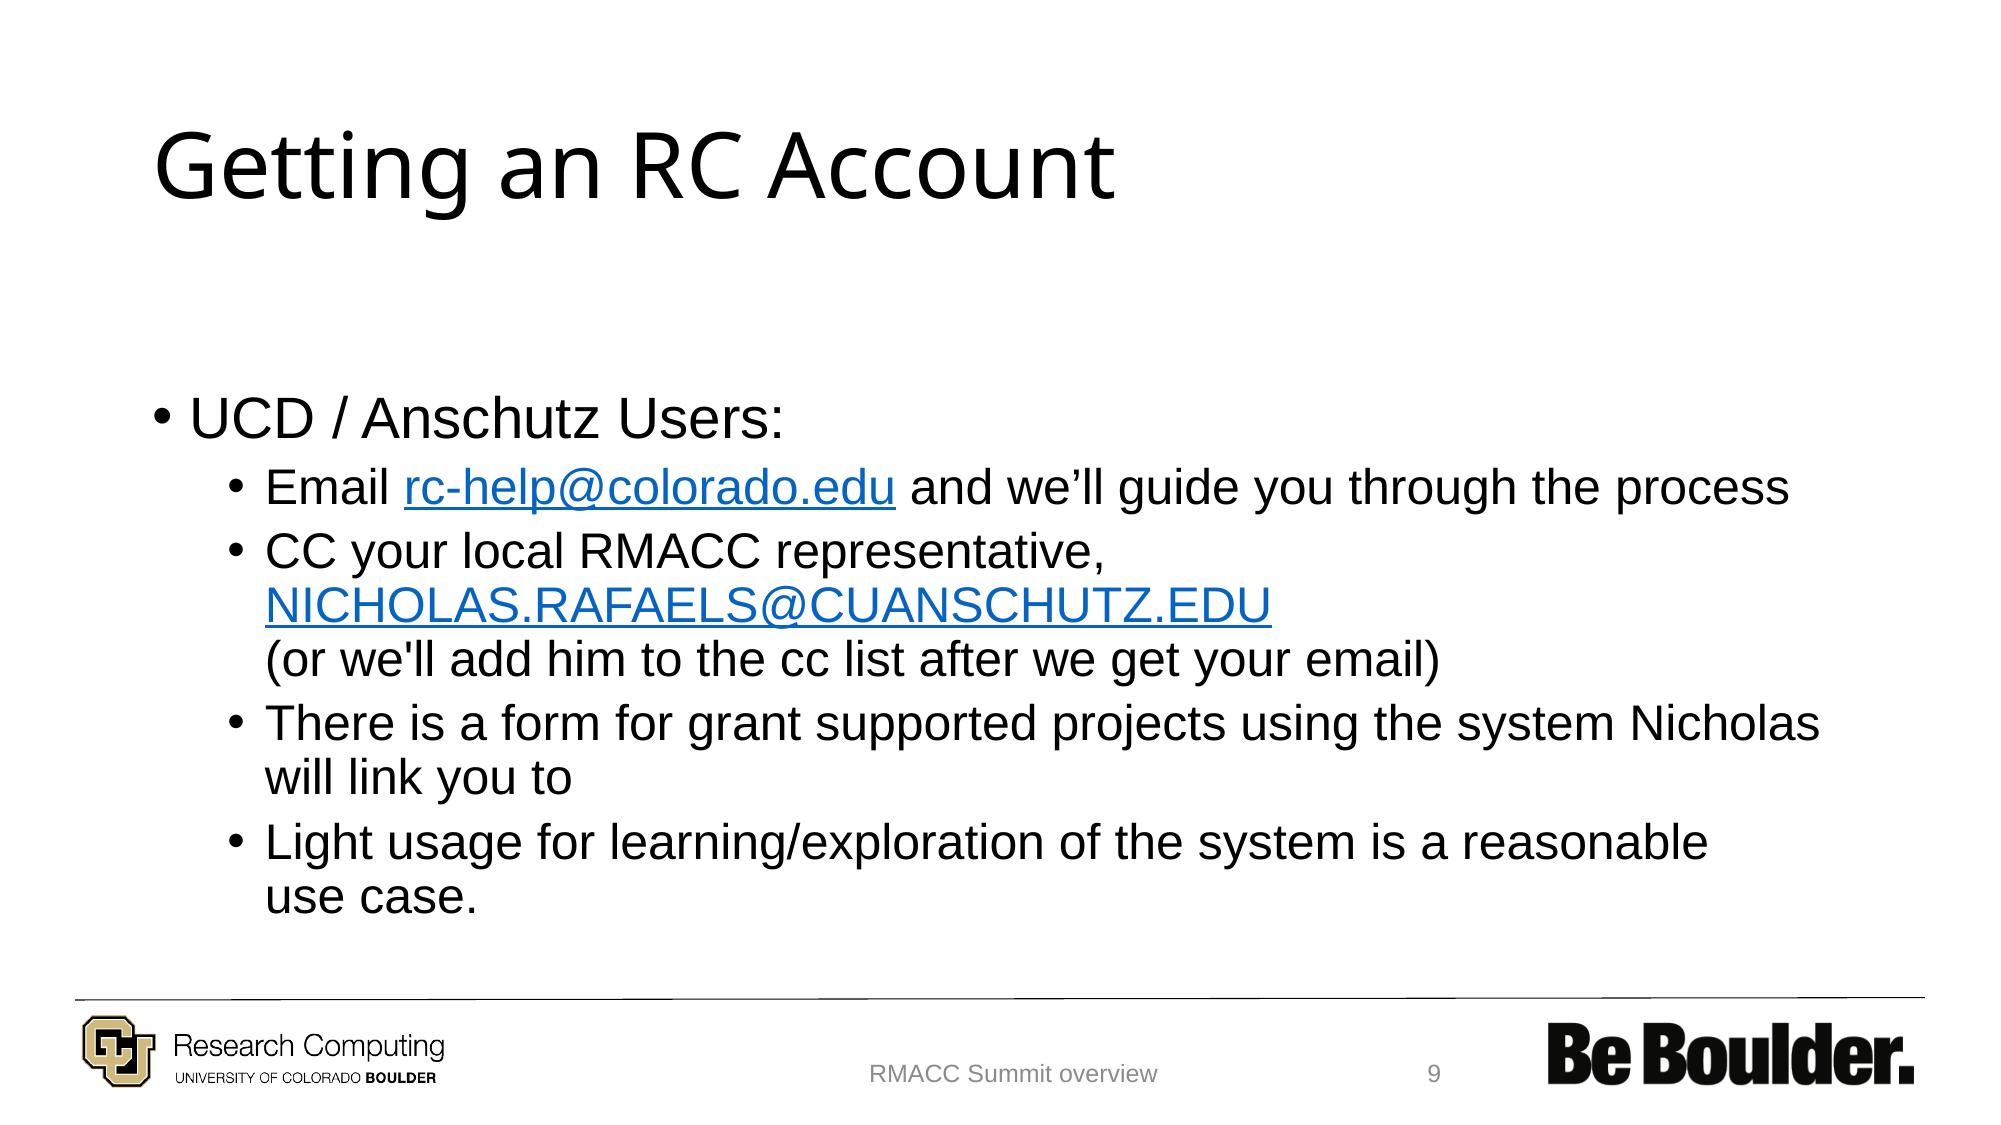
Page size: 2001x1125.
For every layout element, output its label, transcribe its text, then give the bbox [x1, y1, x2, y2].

footer RMACC Summit overview [676, 1042, 1352, 1103]
slide_number 9 [1412, 1042, 1525, 1103]
list UCD / Anschutz Users: Email rc-help@colorado.edu and we’ll guide you through the process CC your local RMACC representative, NICHOLAS.RAFAELS@CUANSCHUTZ.EDU (or we'll add him to the cc list after we get your email) There is a form for grant supported projects using the system Nicholas will link you to Light usage for learning/exploration of the system is a reasonable use case. [137, 299, 1863, 983]
title Getting an RC Account [137, 59, 1863, 278]
picture [81, 1015, 444, 1088]
picture [1524, 1015, 1938, 1088]
